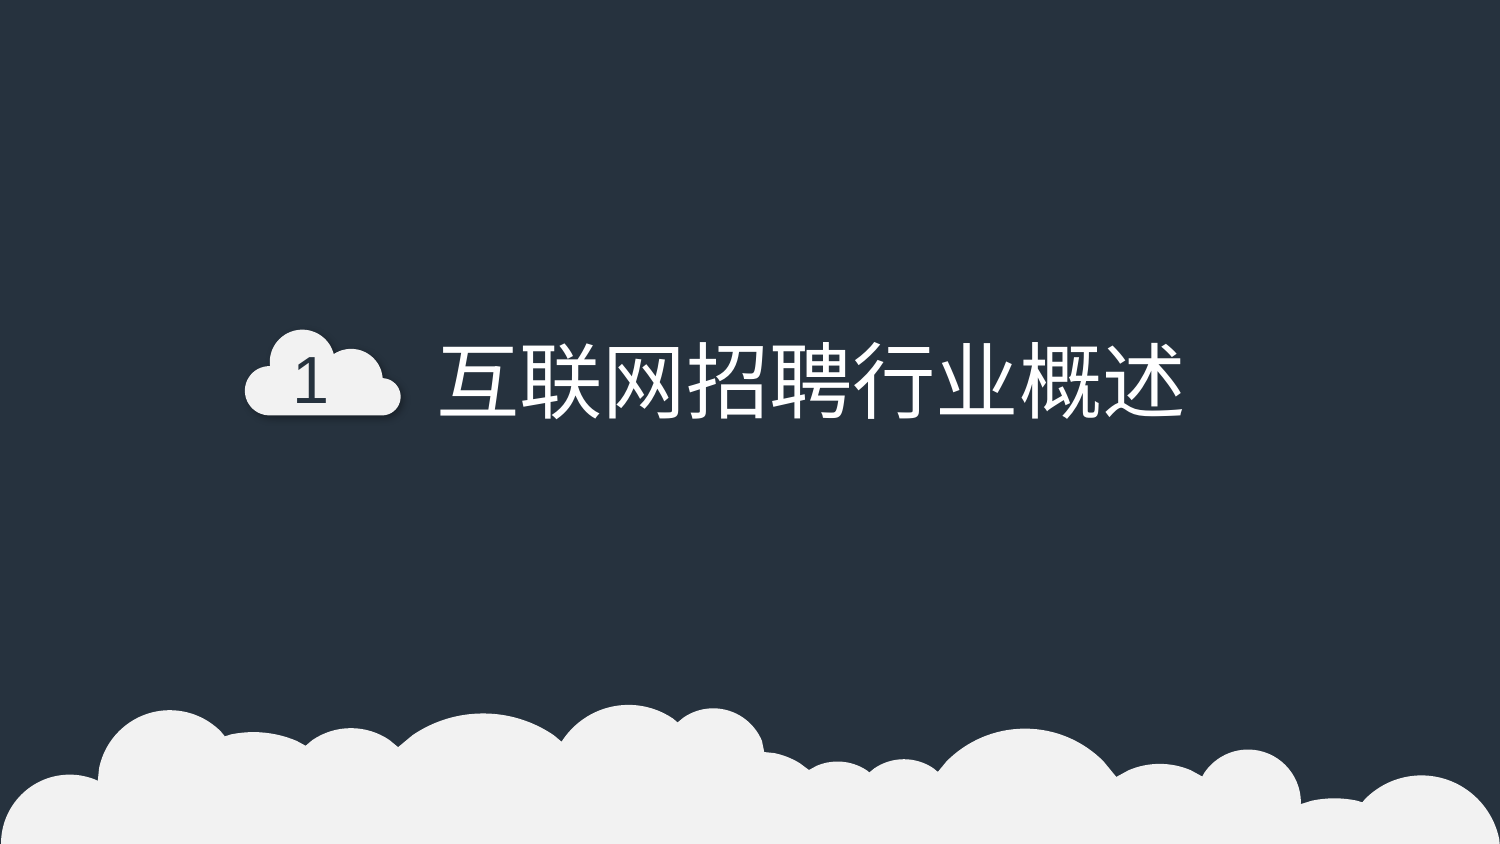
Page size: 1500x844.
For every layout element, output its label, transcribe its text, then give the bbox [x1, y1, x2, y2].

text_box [244, 329, 401, 426]
text_box [0, 703, 1500, 844]
text_box 互联网招聘行业概述 [421, 322, 1201, 437]
